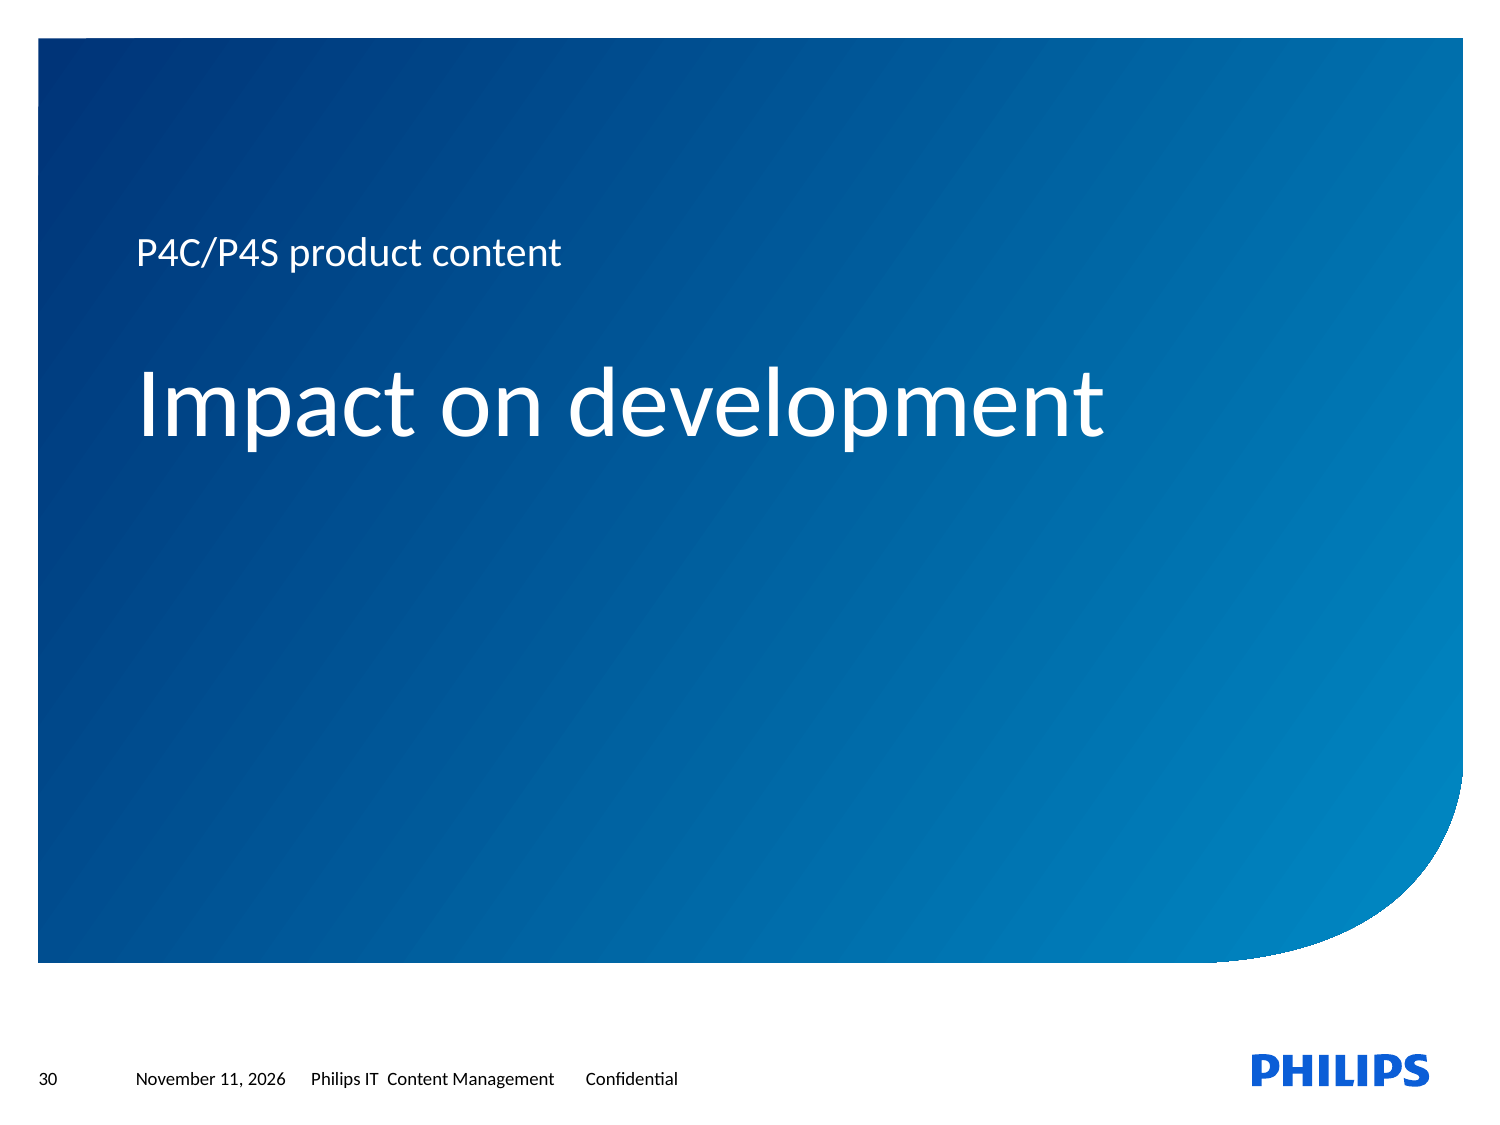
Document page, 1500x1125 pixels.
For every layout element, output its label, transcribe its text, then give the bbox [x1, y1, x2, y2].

list Impact on development [135, 336, 1365, 603]
list P4C/P4S product content [135, 224, 1365, 291]
